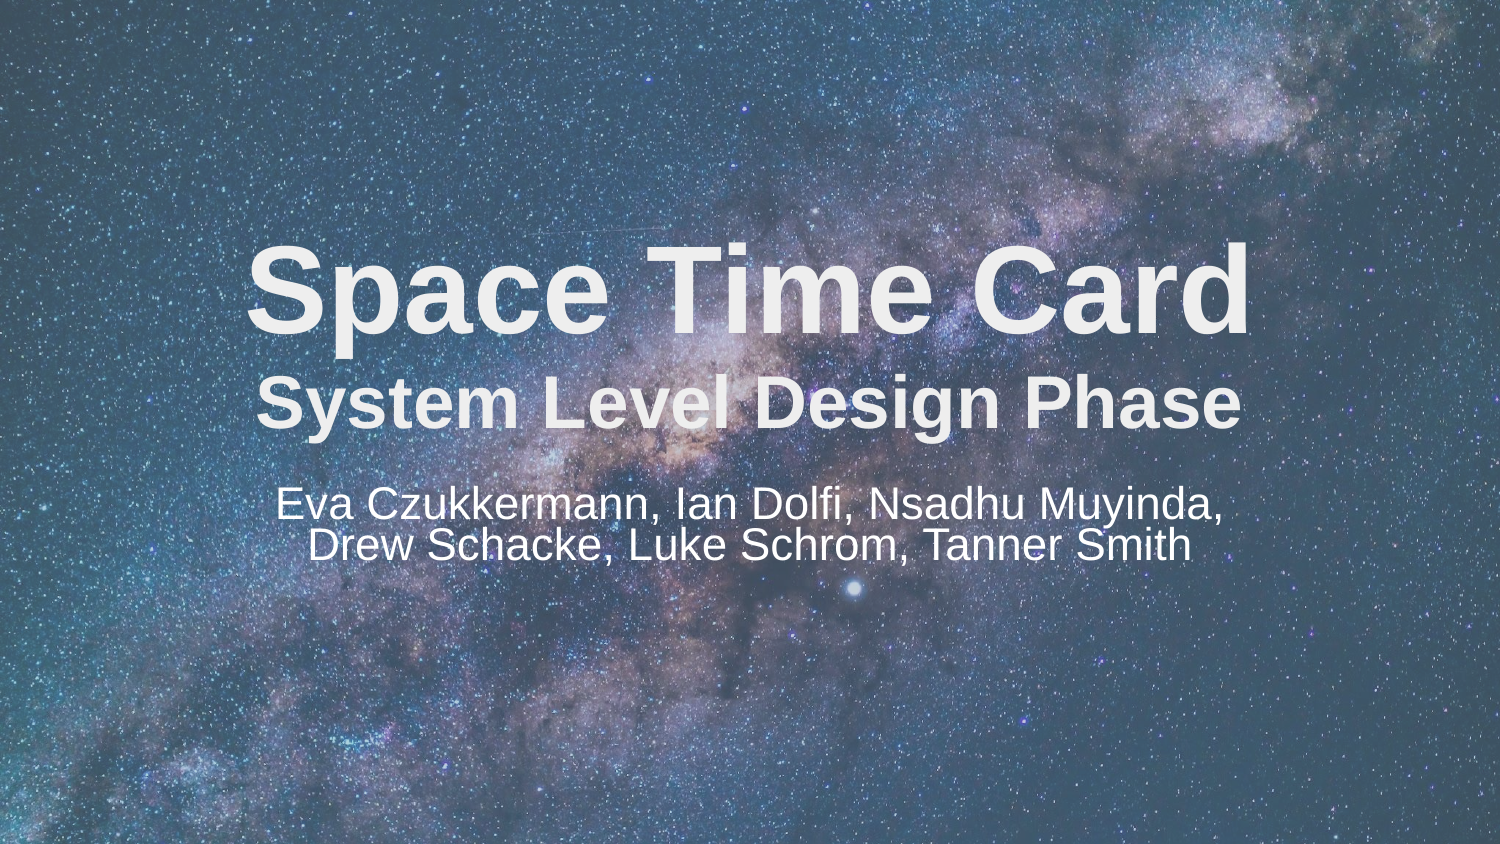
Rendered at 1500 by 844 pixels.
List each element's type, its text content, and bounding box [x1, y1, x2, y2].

title Space Time Card System Level Design Phase [51, 122, 1449, 459]
subtitle Eva Czukkermann, Ian Dolfi, Nsadhu Muyinda, Drew Schacke, Luke Schrom, Tanner Smith [211, 471, 1289, 602]
